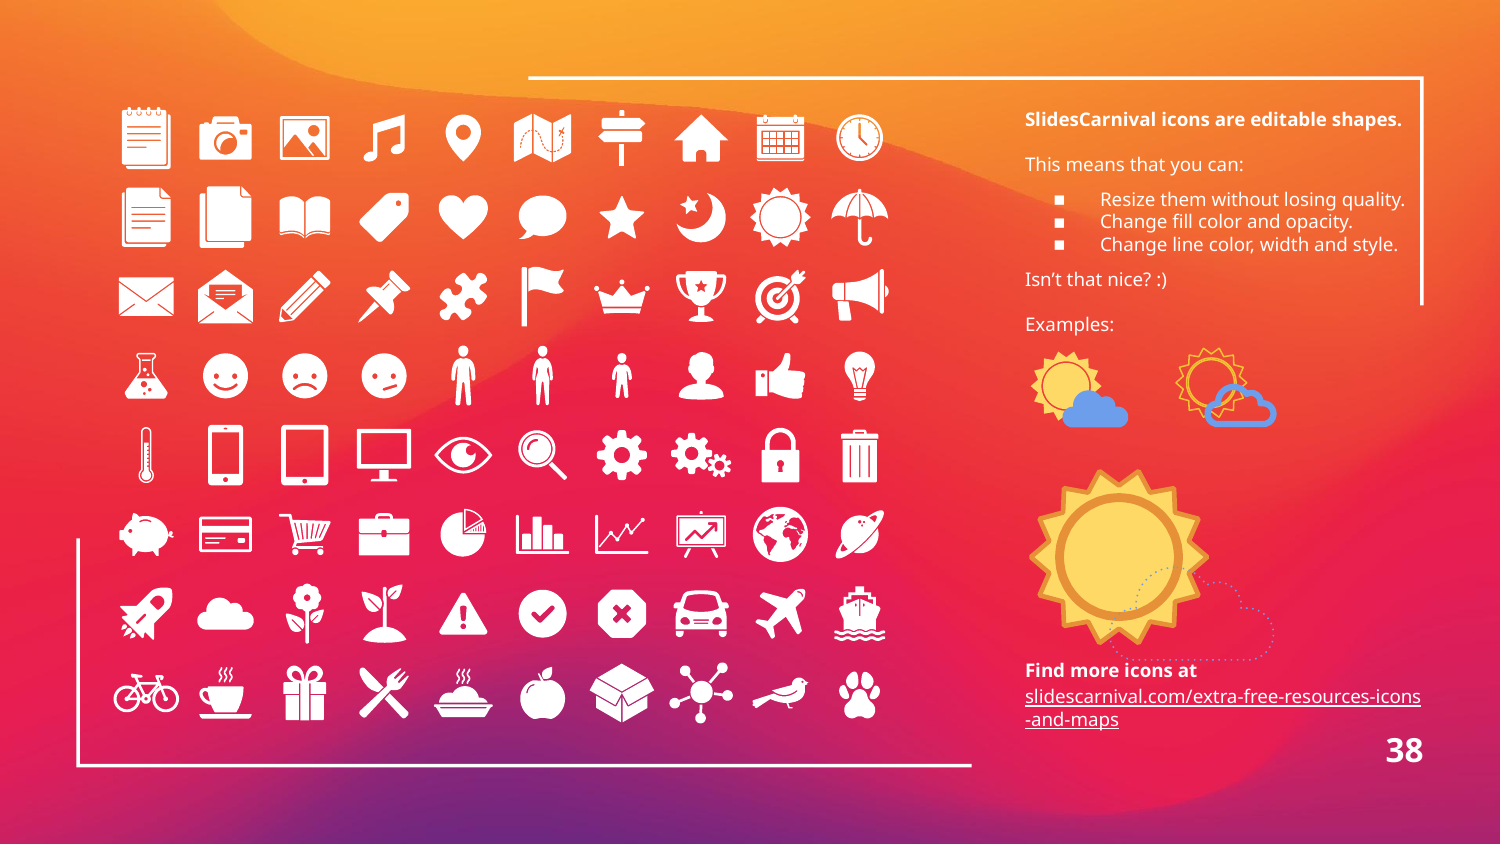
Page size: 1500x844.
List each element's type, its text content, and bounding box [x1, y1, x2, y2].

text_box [597, 109, 646, 167]
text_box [440, 508, 487, 557]
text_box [361, 584, 407, 644]
text_box [518, 589, 567, 638]
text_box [199, 116, 252, 161]
text_box [119, 513, 174, 556]
text_box [439, 272, 487, 321]
text_box [596, 430, 647, 481]
text_box [363, 114, 405, 162]
text_box [113, 673, 180, 713]
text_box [359, 667, 409, 719]
text_box [752, 506, 809, 562]
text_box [670, 432, 732, 478]
text_box [203, 353, 248, 399]
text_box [199, 186, 252, 249]
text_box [831, 268, 889, 321]
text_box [521, 266, 564, 327]
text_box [755, 352, 806, 399]
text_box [834, 586, 886, 642]
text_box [836, 114, 884, 162]
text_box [676, 192, 726, 243]
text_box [754, 269, 806, 324]
text_box [755, 588, 806, 639]
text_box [278, 270, 331, 323]
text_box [434, 436, 493, 474]
list SlidesCarnival icons are editable shapes. This means that you can: Resize them without losing quality. Change fill color and opacity. Change line color, width and style. Isn’t that nice? :) Examples: [1025, 107, 1425, 358]
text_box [197, 269, 254, 324]
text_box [593, 279, 650, 314]
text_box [118, 276, 174, 316]
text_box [121, 187, 171, 248]
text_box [1030, 351, 1102, 421]
text_box [752, 677, 809, 709]
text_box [669, 662, 734, 724]
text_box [138, 426, 155, 484]
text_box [121, 106, 171, 170]
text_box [611, 352, 632, 399]
text_box [674, 114, 729, 162]
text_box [835, 510, 885, 559]
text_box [198, 516, 253, 553]
text_box [761, 427, 800, 483]
text_box [597, 589, 647, 638]
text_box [840, 429, 879, 483]
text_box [285, 583, 324, 644]
text_box [208, 424, 244, 486]
text_box [281, 424, 329, 486]
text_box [513, 113, 572, 163]
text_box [199, 666, 252, 719]
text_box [831, 188, 889, 246]
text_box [1030, 470, 1208, 644]
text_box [356, 428, 412, 482]
text_box [282, 353, 328, 399]
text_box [279, 196, 331, 239]
text_box [599, 196, 645, 239]
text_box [433, 668, 494, 718]
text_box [594, 514, 649, 555]
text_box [357, 270, 411, 323]
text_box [589, 663, 655, 723]
text_box [1249, 393, 1274, 425]
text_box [1175, 347, 1248, 418]
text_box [749, 187, 812, 248]
text_box [1103, 396, 1129, 428]
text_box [518, 430, 568, 481]
text_box [678, 352, 724, 400]
text_box [197, 597, 254, 630]
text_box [532, 345, 554, 406]
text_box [839, 671, 881, 719]
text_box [278, 513, 331, 556]
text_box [358, 512, 410, 556]
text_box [124, 352, 168, 399]
text_box [439, 592, 488, 635]
text_box [438, 195, 488, 240]
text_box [451, 345, 476, 406]
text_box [283, 665, 327, 721]
text_box [518, 195, 567, 239]
text_box [359, 192, 409, 242]
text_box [673, 589, 730, 638]
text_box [279, 115, 330, 161]
text_box [1116, 582, 1274, 655]
slide_number 38 [1347, 748, 1424, 775]
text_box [515, 514, 570, 555]
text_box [844, 351, 876, 402]
picture [0, 0, 1500, 844]
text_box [676, 510, 727, 559]
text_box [520, 666, 566, 720]
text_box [675, 270, 727, 323]
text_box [756, 114, 805, 162]
list Find more icons at slidescarnival.com/extra-free-resources-icons-and-maps [1025, 655, 1425, 748]
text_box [119, 587, 173, 640]
text_box [361, 353, 407, 399]
text_box [445, 114, 481, 162]
